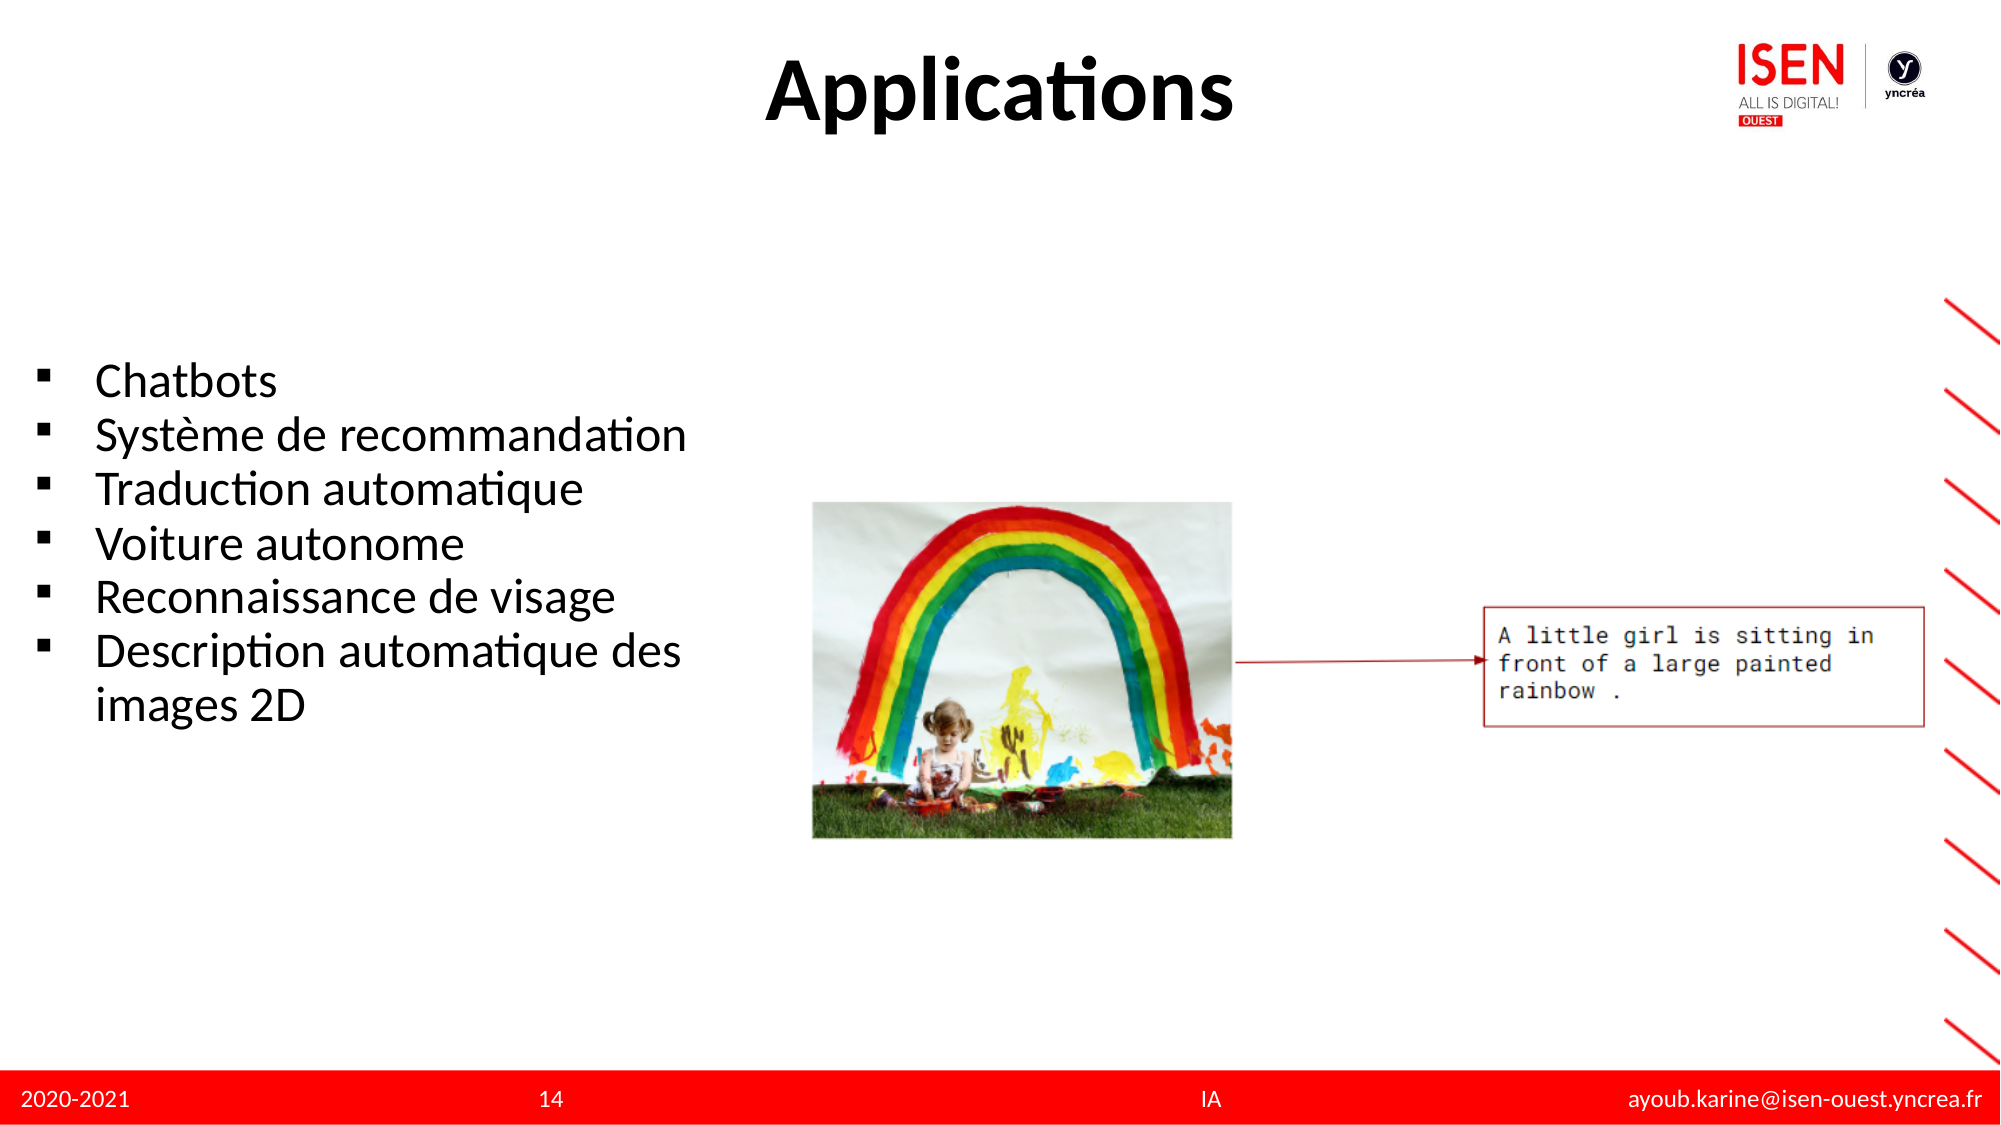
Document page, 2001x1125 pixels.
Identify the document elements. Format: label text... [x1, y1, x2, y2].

text_box Chatbots Système de recommandation Traduction automatique Voiture autonome Reconnaissance de visage Description automatique des images 2D [5, 347, 725, 744]
picture [1944, 255, 2000, 1070]
picture [799, 490, 1937, 849]
footer IA ayoub.karine@isen-ouest.yncrea.fr [699, 1070, 2000, 1125]
picture [1863, 30, 1945, 139]
slide_number ‹#› [486, 1069, 579, 1125]
title Applications [137, 16, 1863, 165]
slide_number 2020-2021 [5, 1070, 456, 1125]
